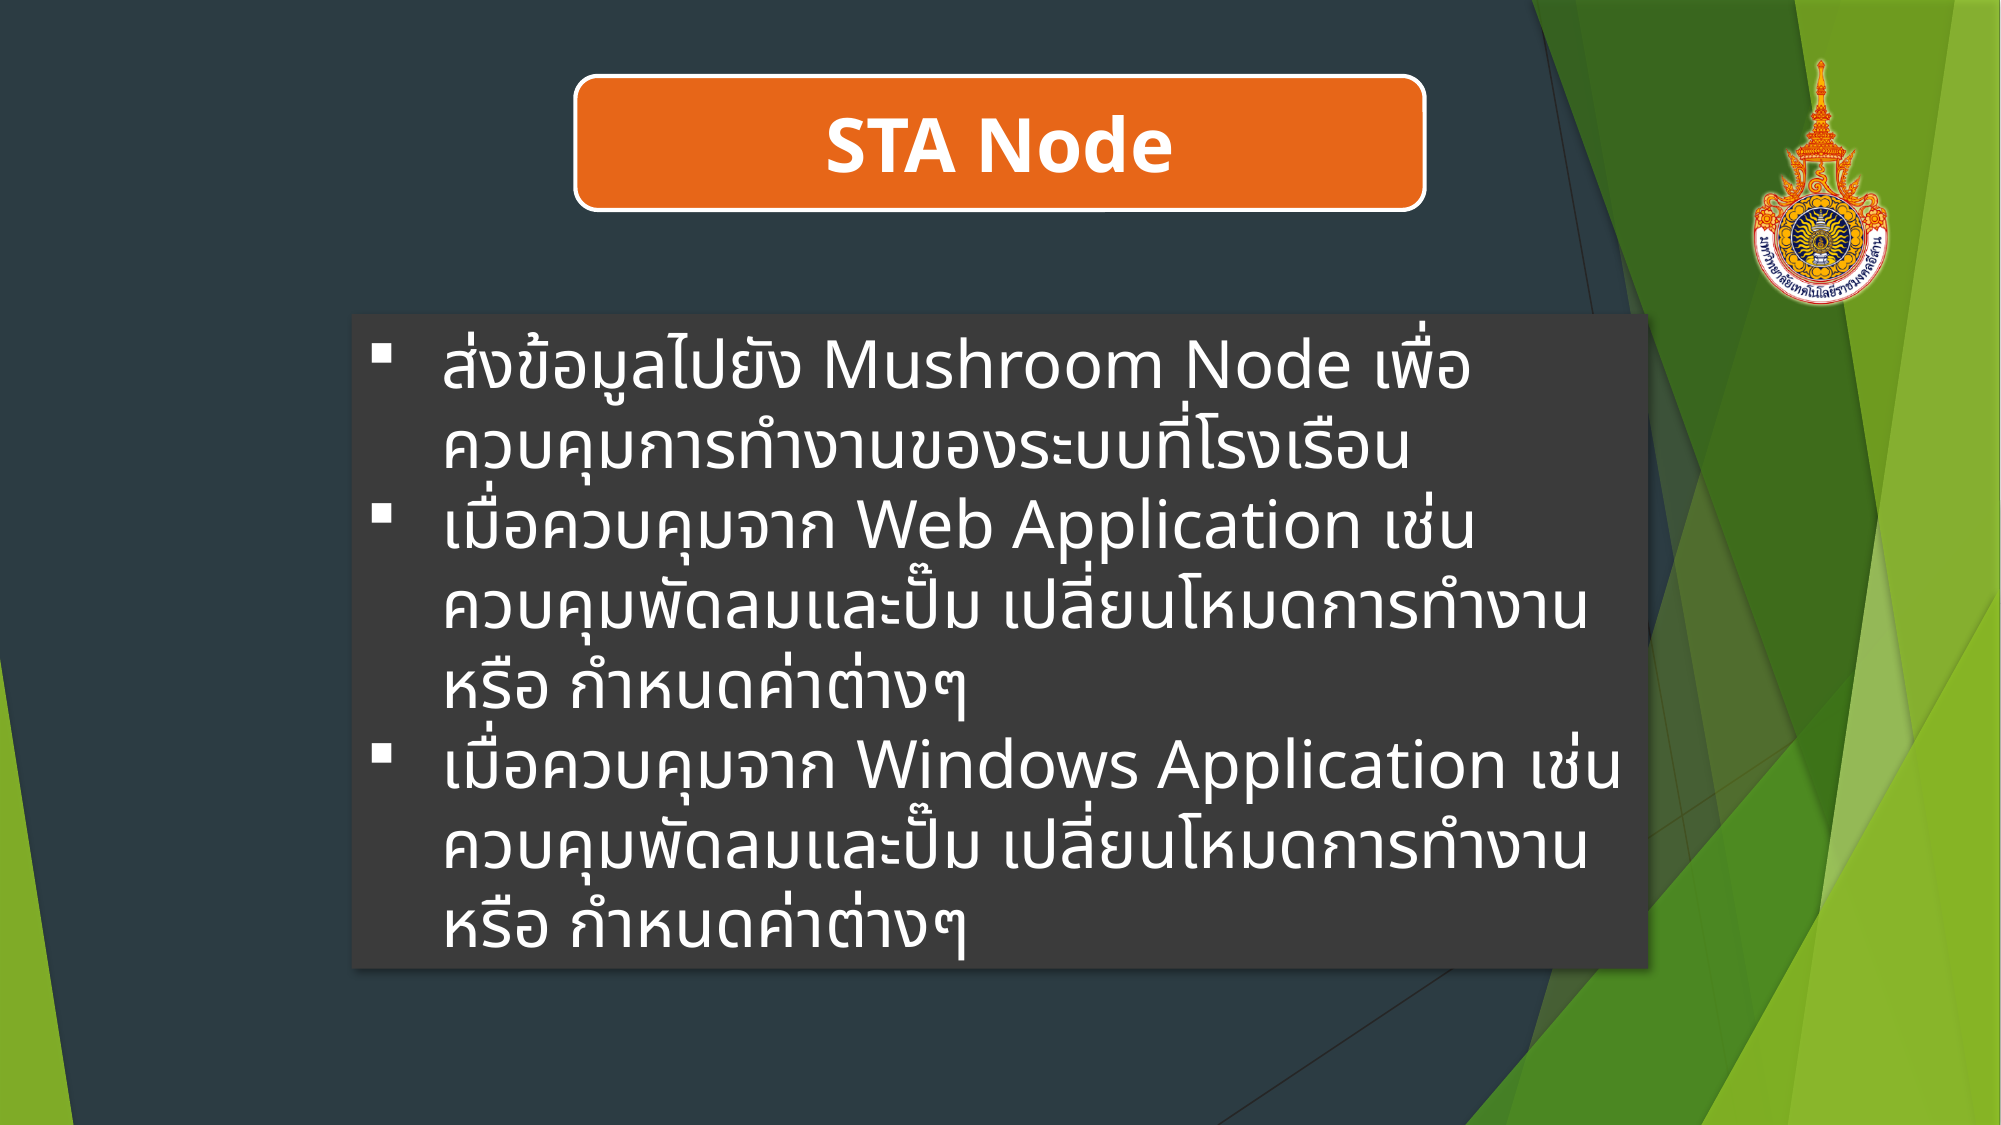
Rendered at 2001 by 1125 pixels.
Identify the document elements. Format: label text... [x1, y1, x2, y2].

text_box STA Node [573, 73, 1427, 213]
text_box ส่งข้อมูลไปยัง Mushroom Node เพื่อควบคุมการทำงานของระบบที่โรงเรือน เมื่อควบคุมจาก Web Application เช่น ควบคุมพัดลมและปั๊ม เปลี่ยนโหมดการทำงาน หรือ กำหนดค่าต่างๆ เมื่อควบคุมจาก Windows Application เช่น ควบคุมพัดลมและปั๊ม เปลี่ยนโหมดการทำงาน หรือ กำหนดค่าต่างๆ [351, 314, 1649, 969]
picture [1748, 47, 1892, 315]
